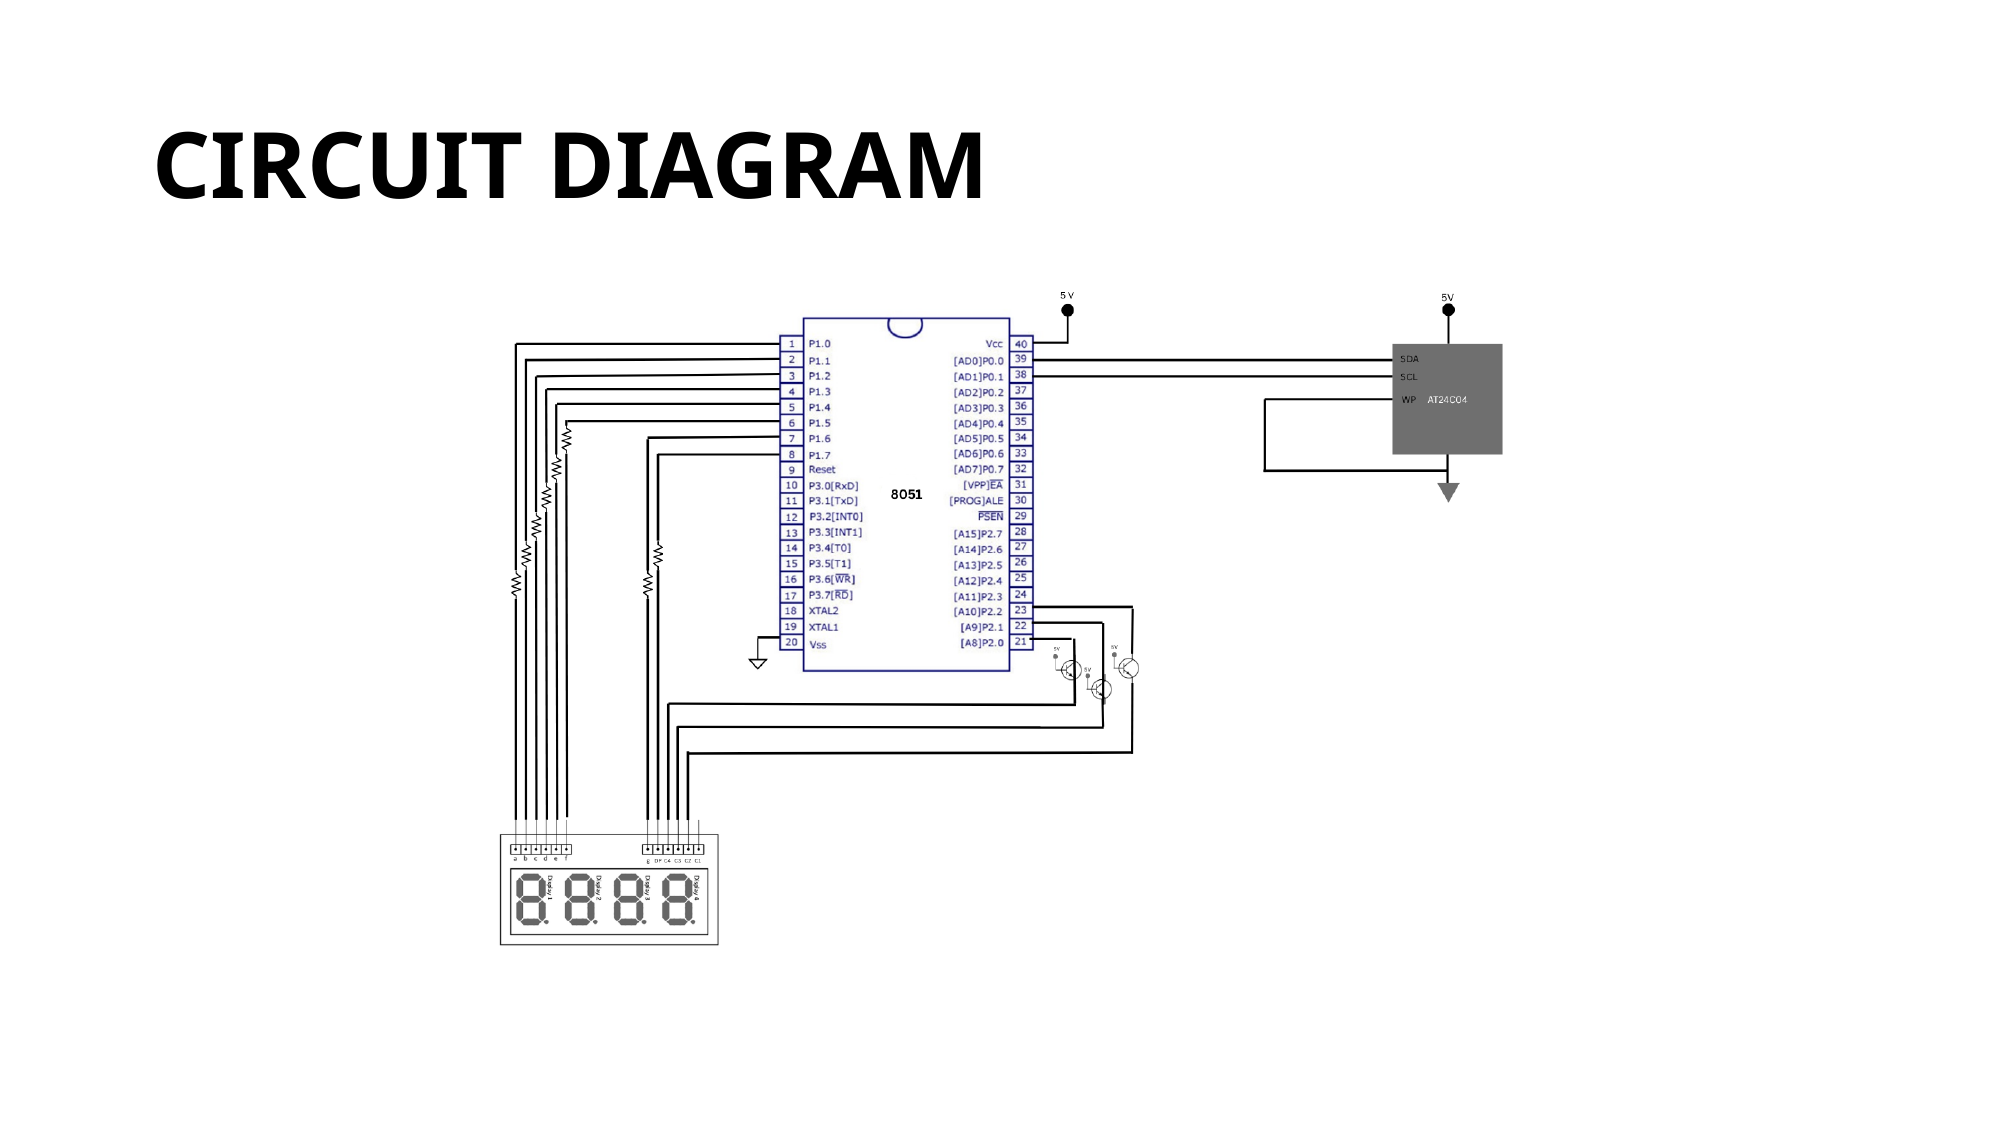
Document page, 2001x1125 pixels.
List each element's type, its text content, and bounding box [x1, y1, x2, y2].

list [313, 233, 1686, 1006]
title CIRCUIT DIAGRAM [137, 59, 1863, 278]
